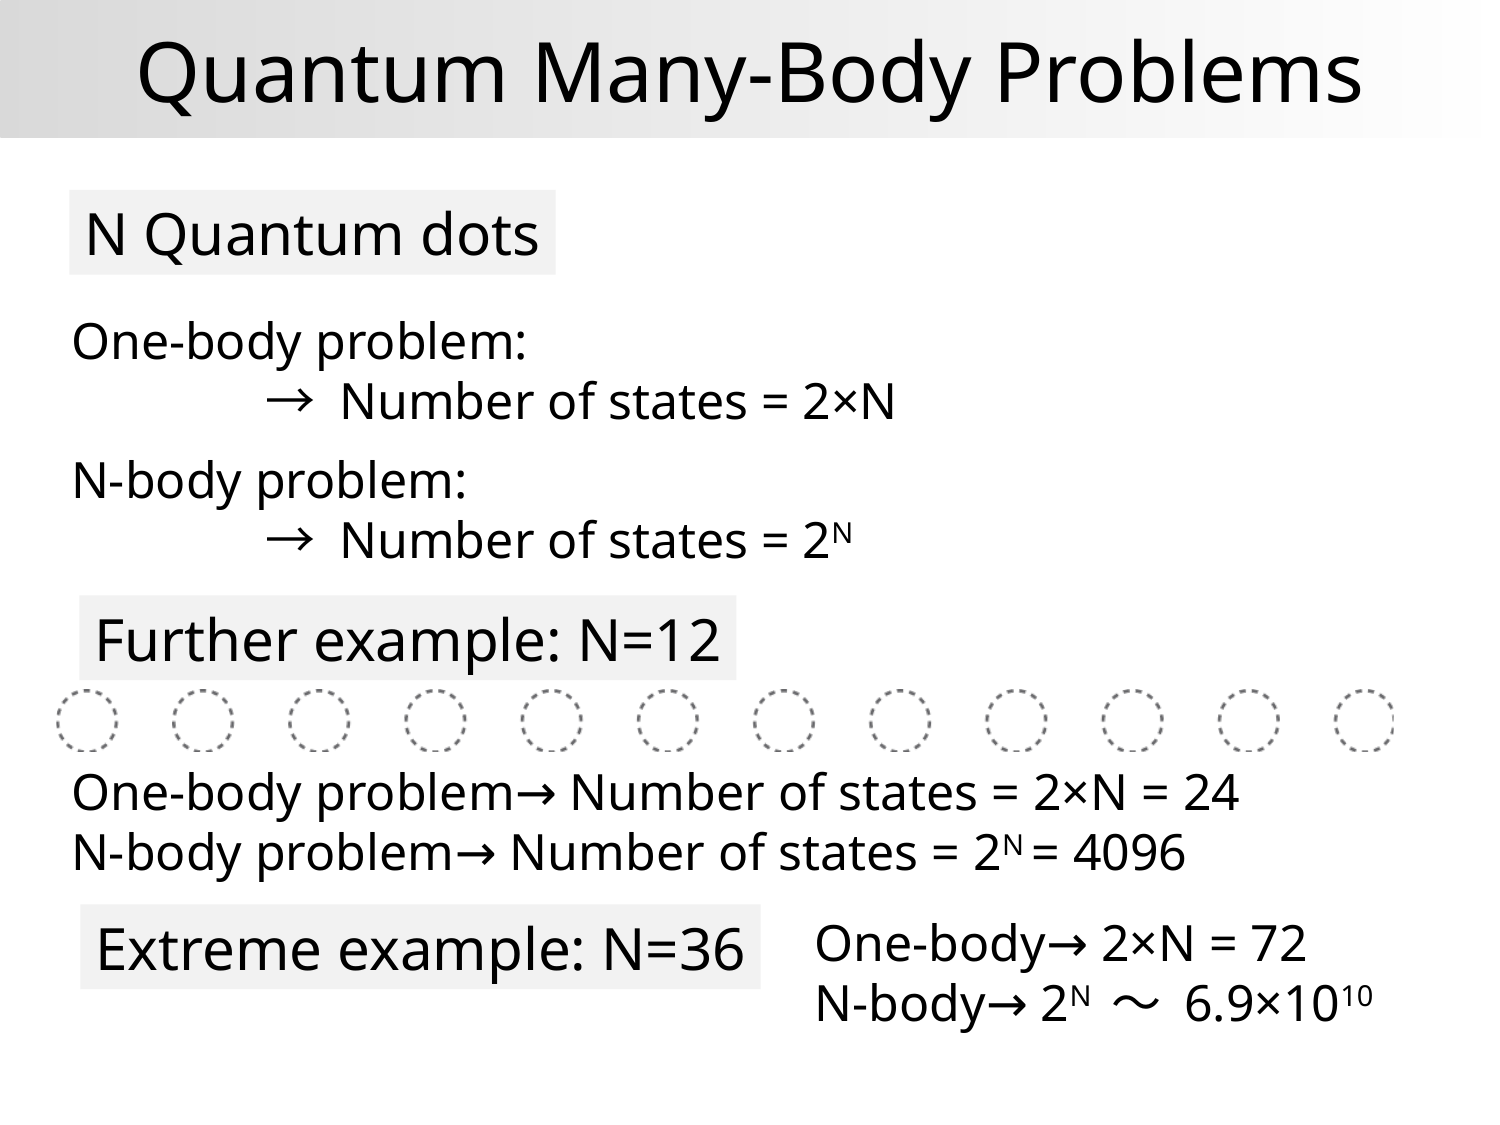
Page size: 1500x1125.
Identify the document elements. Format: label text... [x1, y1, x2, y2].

text_box Extreme example: N=36 [80, 904, 761, 990]
text_box Quantum Many-Body Problems [0, 0, 1500, 138]
text_box One-body problem: → Number of states = 2×N [56, 301, 1484, 437]
picture [55, 689, 1394, 752]
text_box One-body problem→ Number of states = 2×N = 24 N-body problem→ Number of states = 2N = 4096 [56, 752, 1484, 888]
text_box N-body problem: → Number of states = 2N [56, 440, 1448, 576]
text_box One-body→ 2×N = 72 N-body→ 2N 〜 6.9×1010 [800, 904, 1500, 1040]
text_box Further example: N=12 [79, 595, 737, 681]
text_box N Quantum dots [69, 189, 556, 275]
